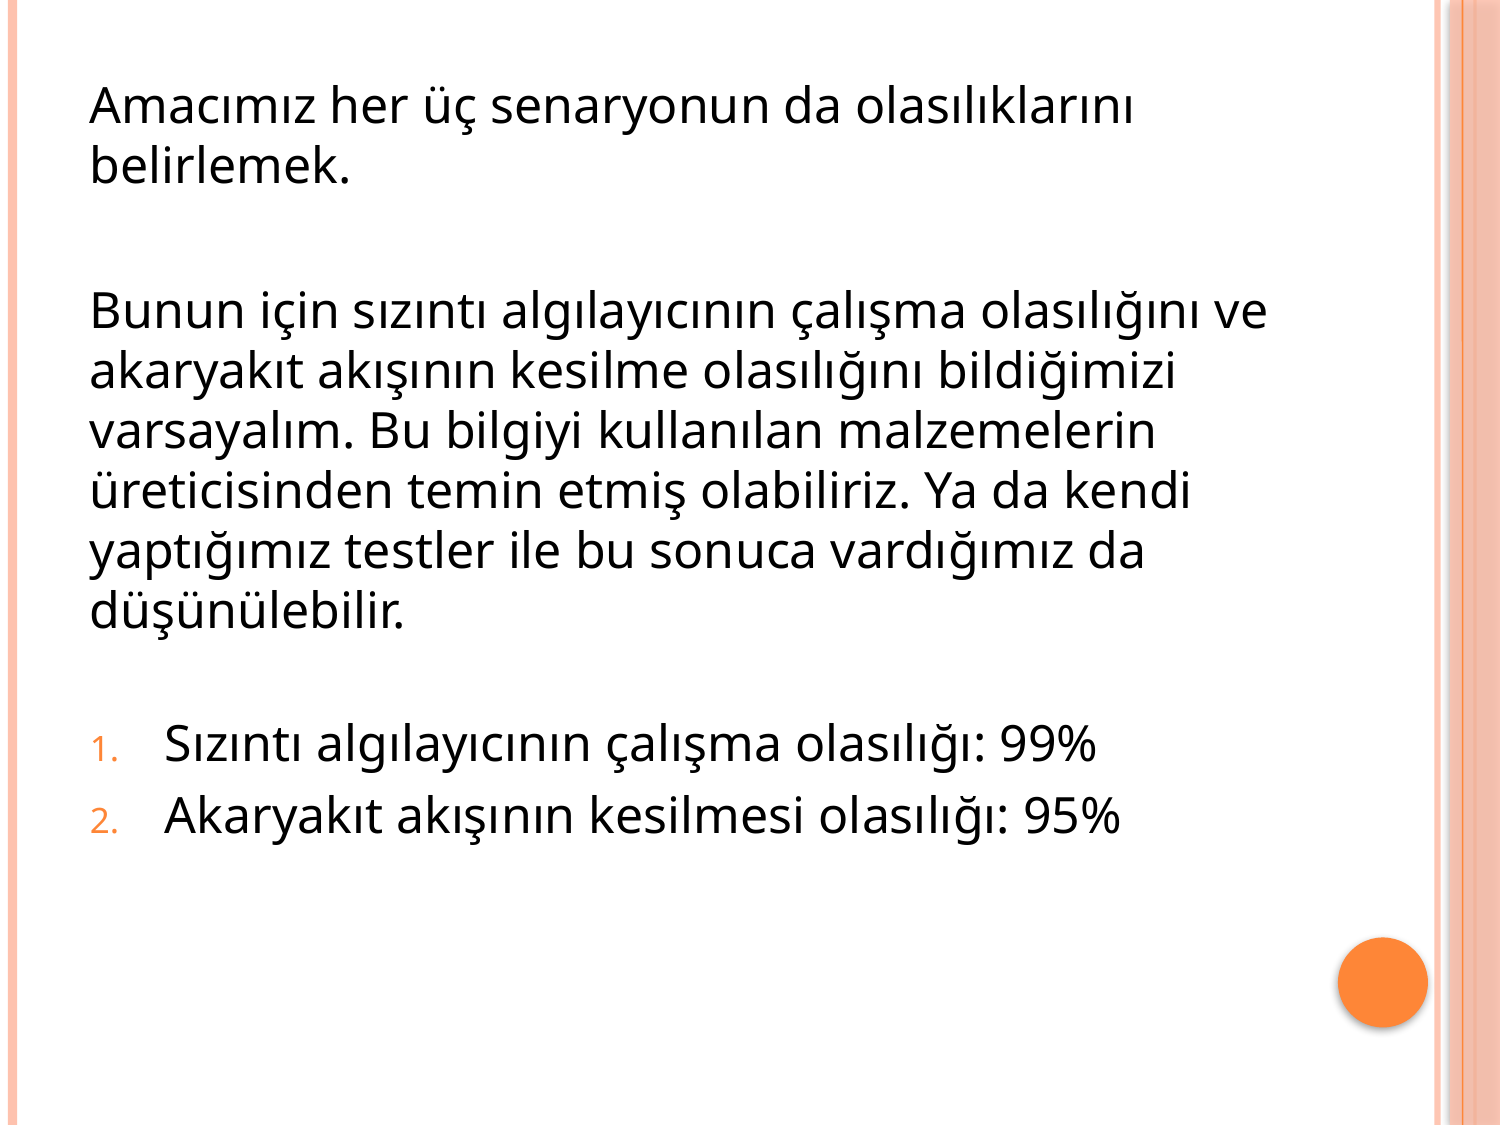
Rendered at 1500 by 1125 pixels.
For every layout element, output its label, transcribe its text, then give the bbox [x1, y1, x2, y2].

list Amacımız her üç senaryonun da olasılıklarını belirlemek. Bunun için sızıntı algılayıcının çalışma olasılığını ve akaryakıt akışının kesilme olasılığını bildiğimizi varsayalım. Bu bilgiyi kullanılan malzemelerin üreticisinden temin etmiş olabiliriz. Ya da kendi yaptığımız testler ile bu sonuca vardığımız da düşünülebilir. Sızıntı algılayıcının çalışma olasılığı: 99% Akaryakıt akışının kesilmesi olasılığı: 95% [75, 66, 1300, 1062]
